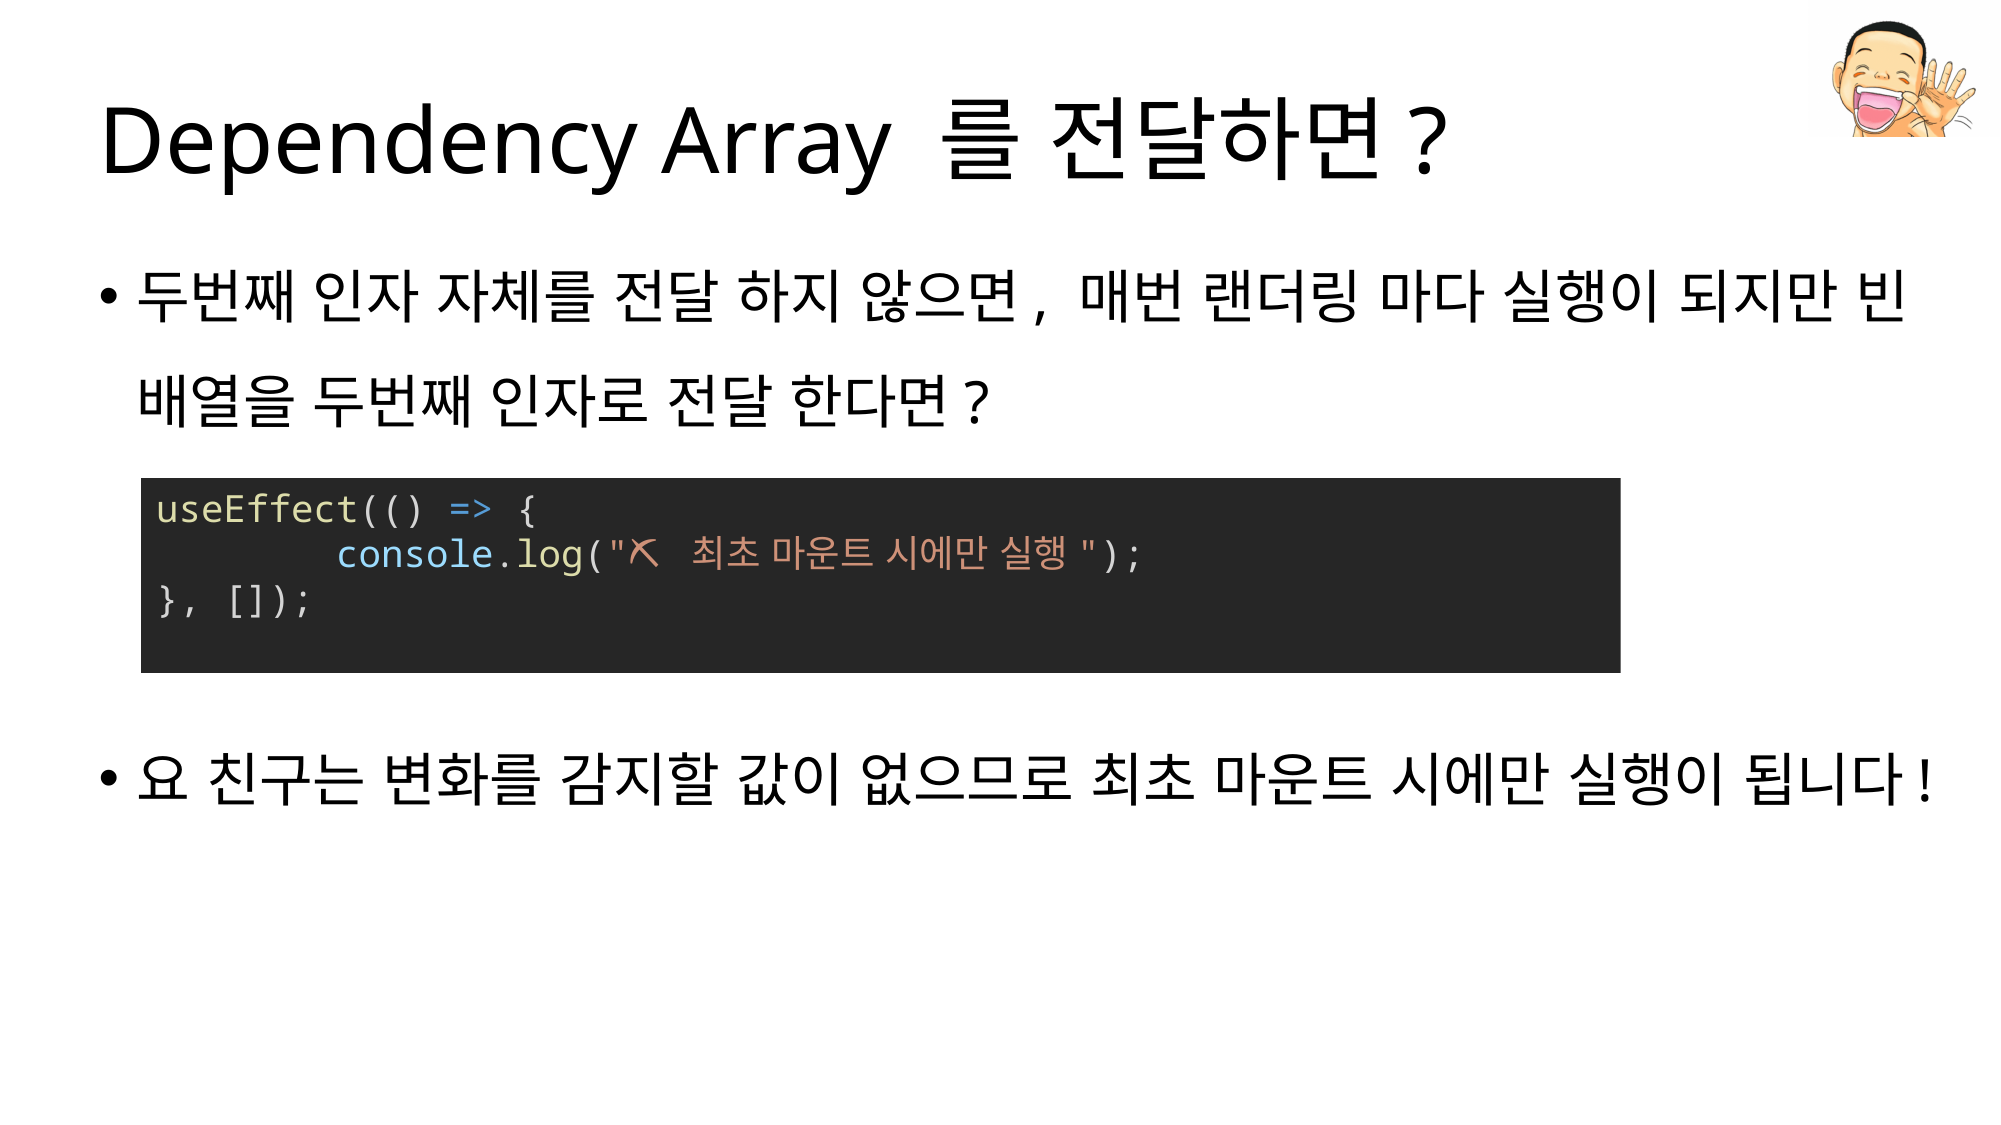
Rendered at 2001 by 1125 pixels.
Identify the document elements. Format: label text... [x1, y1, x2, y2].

list 두번째 인자 자체를 전달 하지 않으면, 매번 랜더링 마다 실행이 되지만 빈 배열을 두번째 인자로 전달 한다면? 요 친구는 변화를 감지할 값이 없으므로 최초 마운트 시에만 실행이 됩니다! [83, 217, 1931, 1125]
title Dependency Array 를 전달하면? [83, 0, 1931, 217]
text_box useEffect(() => { console.log("⛏ 최초 마운트 시에만 실행"); }, []); [141, 478, 1621, 673]
picture [1931, 0, 2000, 137]
